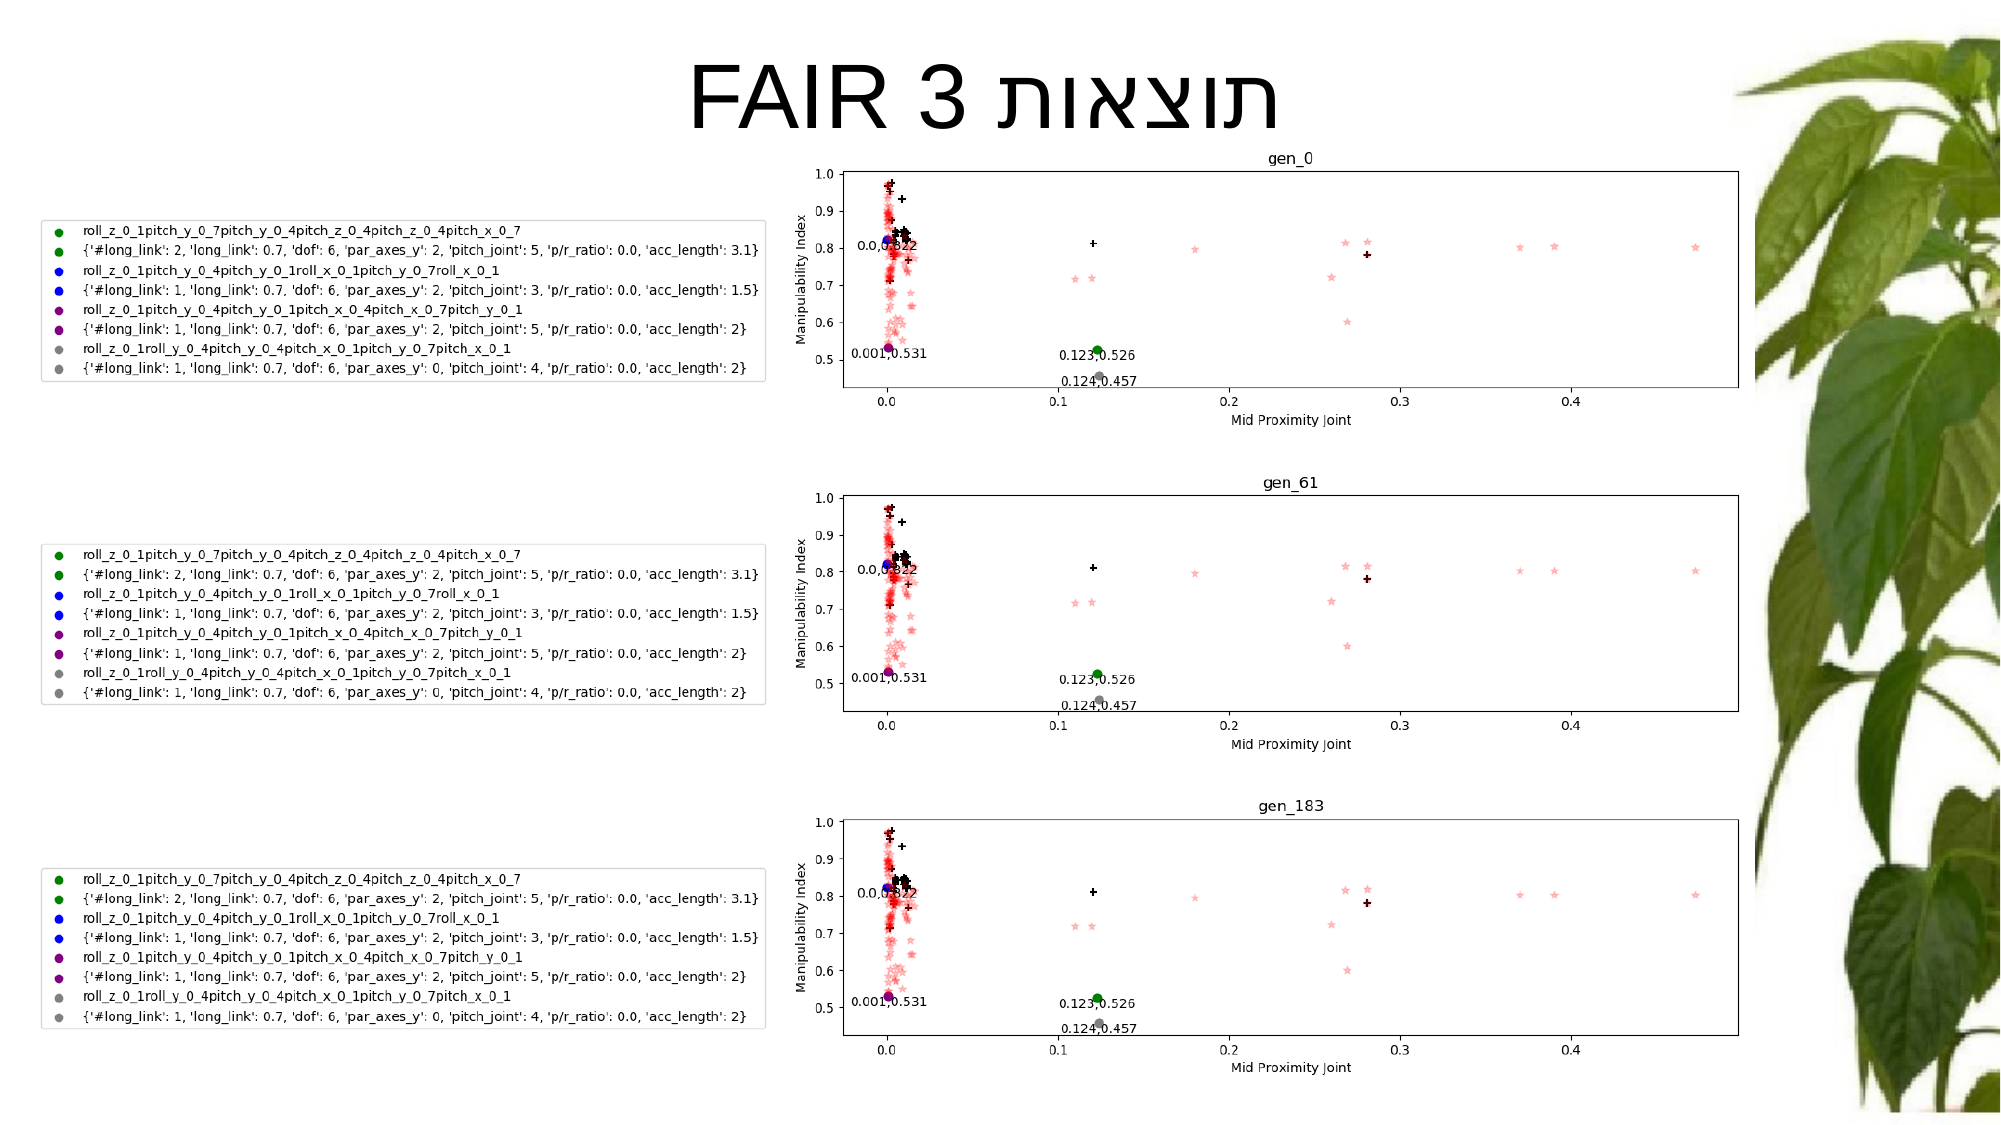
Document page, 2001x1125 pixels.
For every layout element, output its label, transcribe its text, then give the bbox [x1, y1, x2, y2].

picture [0, 0, 2001, 1125]
text_box תוצאות FAIR 3 [85, 5, 1886, 193]
text_box [1761, 263, 1900, 916]
